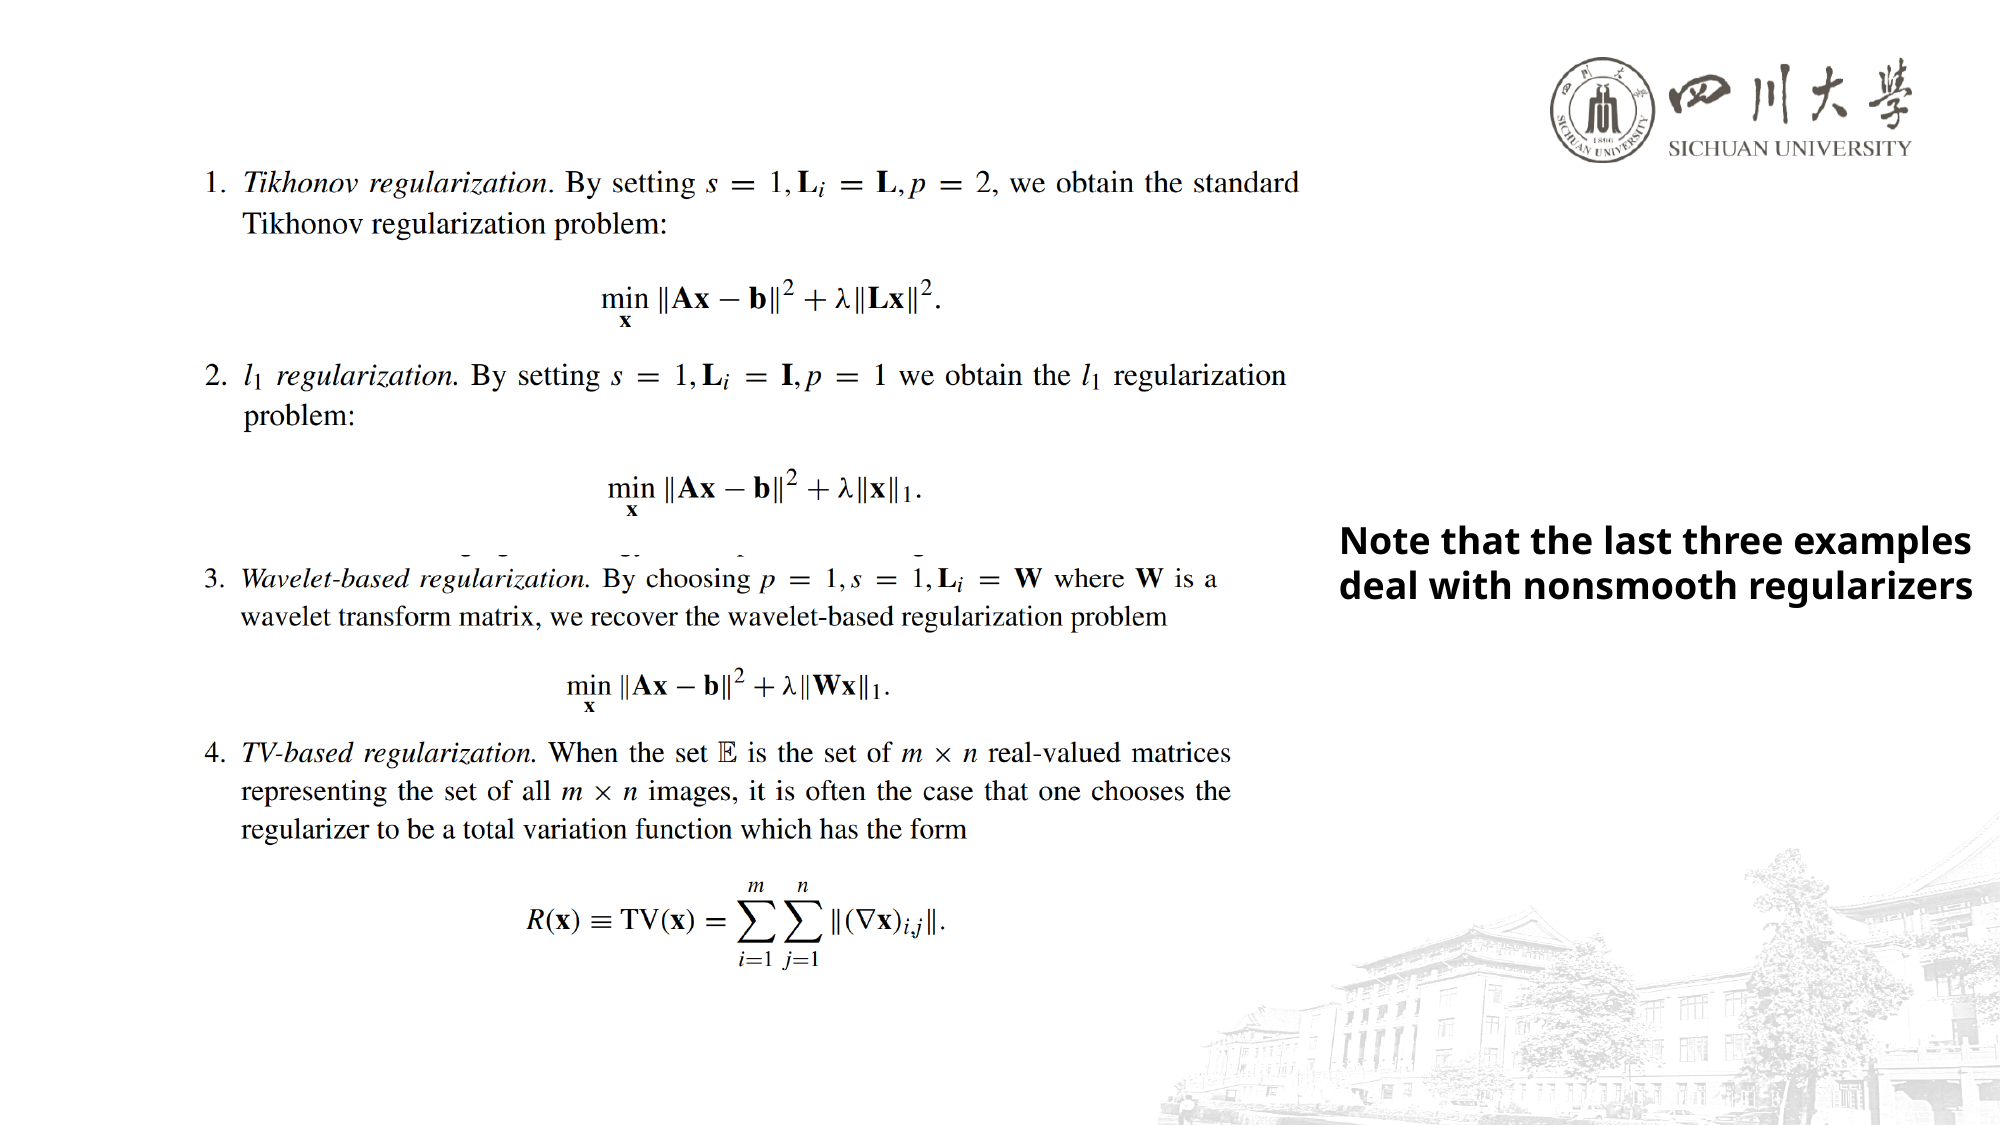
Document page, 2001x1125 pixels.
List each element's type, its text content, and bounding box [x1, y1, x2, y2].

picture [196, 728, 2000, 1125]
picture [196, 555, 1218, 716]
picture [1550, 57, 1912, 163]
text_box Note that the last three examples deal with nonsmooth regularizers [1323, 509, 1993, 615]
picture [196, 351, 1297, 530]
picture [196, 162, 1308, 341]
